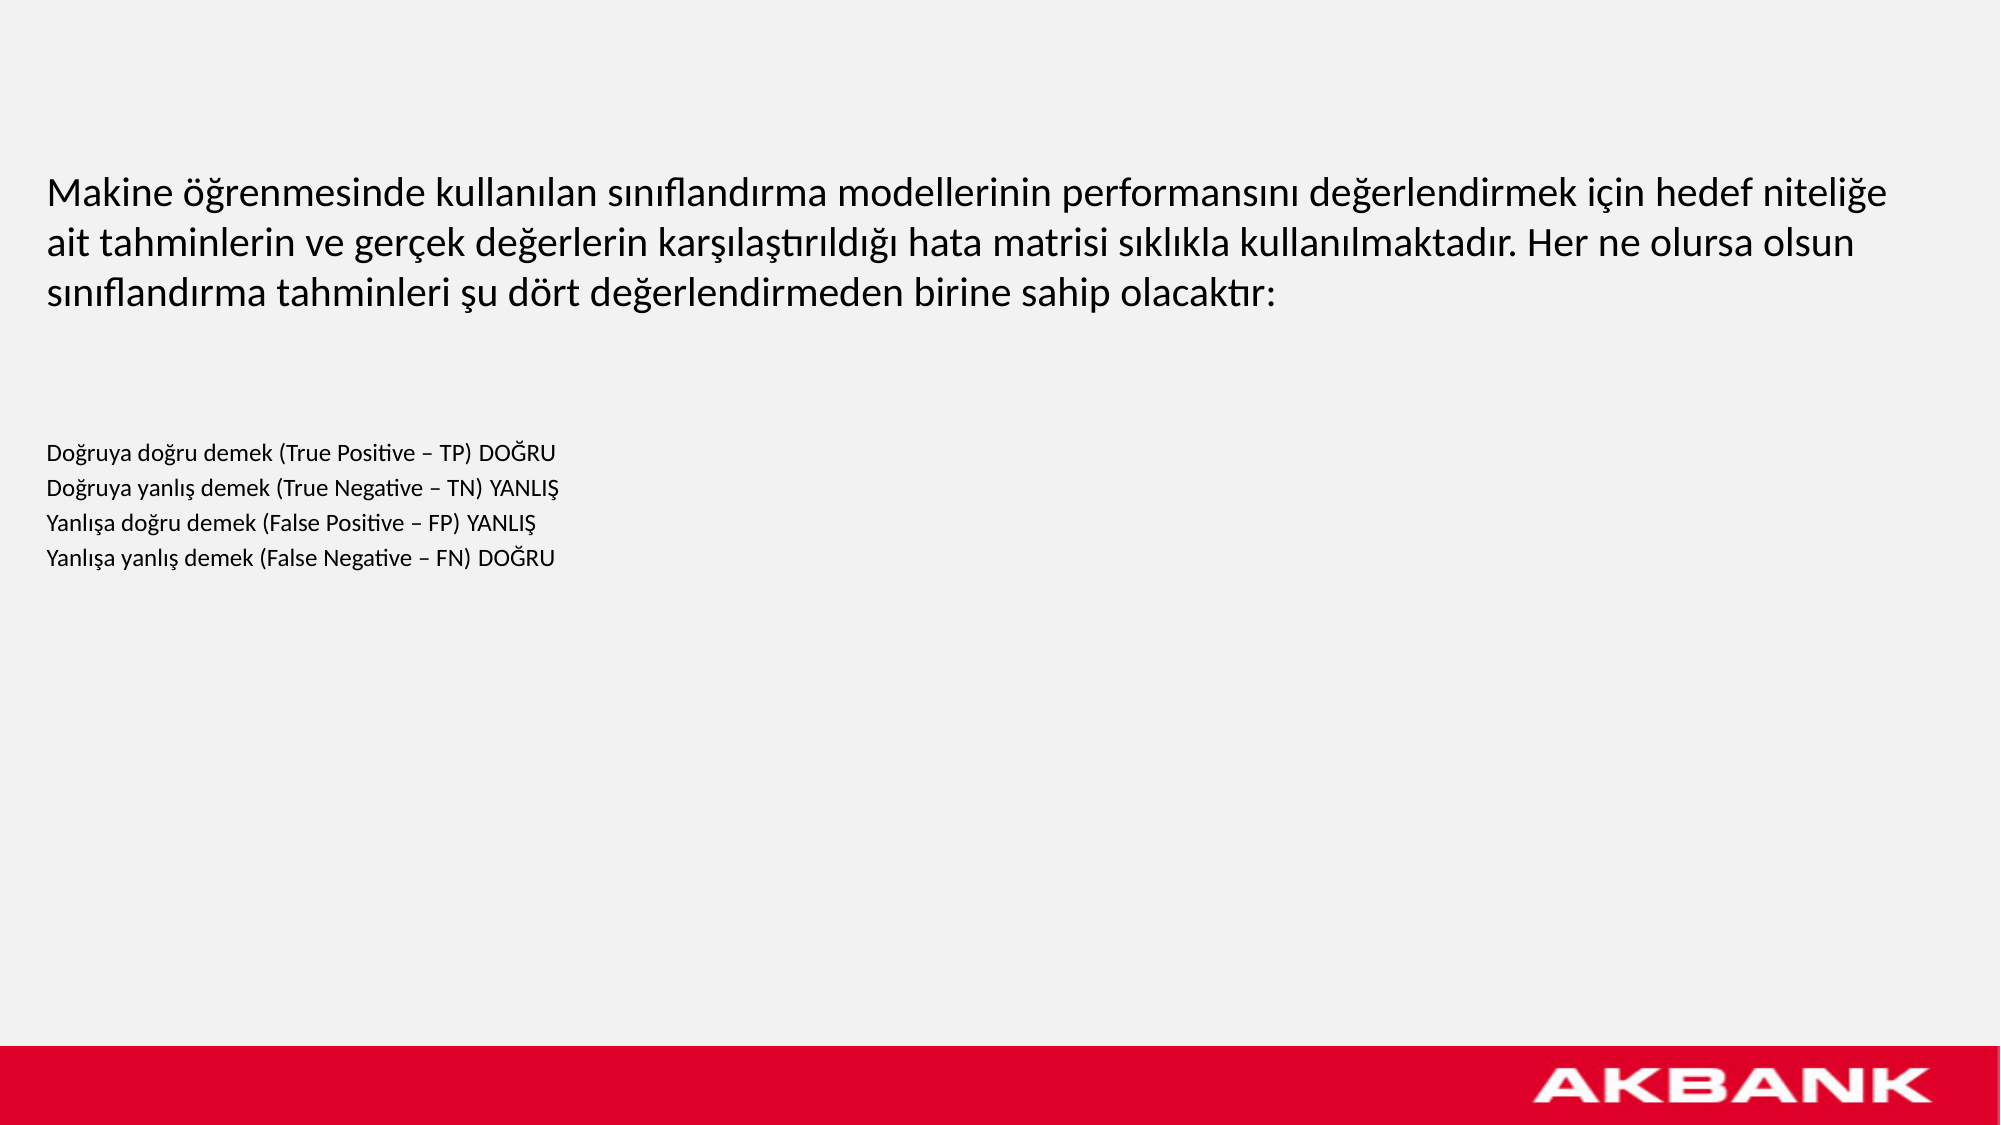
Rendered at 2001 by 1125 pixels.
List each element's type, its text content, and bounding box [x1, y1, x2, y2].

picture [0, 1046, 2000, 1125]
subtitle Makine öğrenmesinde kullanılan sınıflandırma modellerinin performansını değerlendirmek için hedef niteliğe ait tahminlerin ve gerçek değerlerin karşılaştırıldığı hata matrisi sıklıkla kullanılmaktadır. Her ne olursa olsun sınıflandırma tahminleri şu dört değerlendirmeden birine sahip olacaktır: Doğruya doğru demek (True Positive – TP) DOĞRU Doğruya yanlış demek (True Negative – TN) YANLIŞ Yanlışa doğru demek (False Positive – FP) YANLIŞ Yanlışa yanlış demek (False Negative – FN) DOĞRU [31, 157, 1955, 797]
